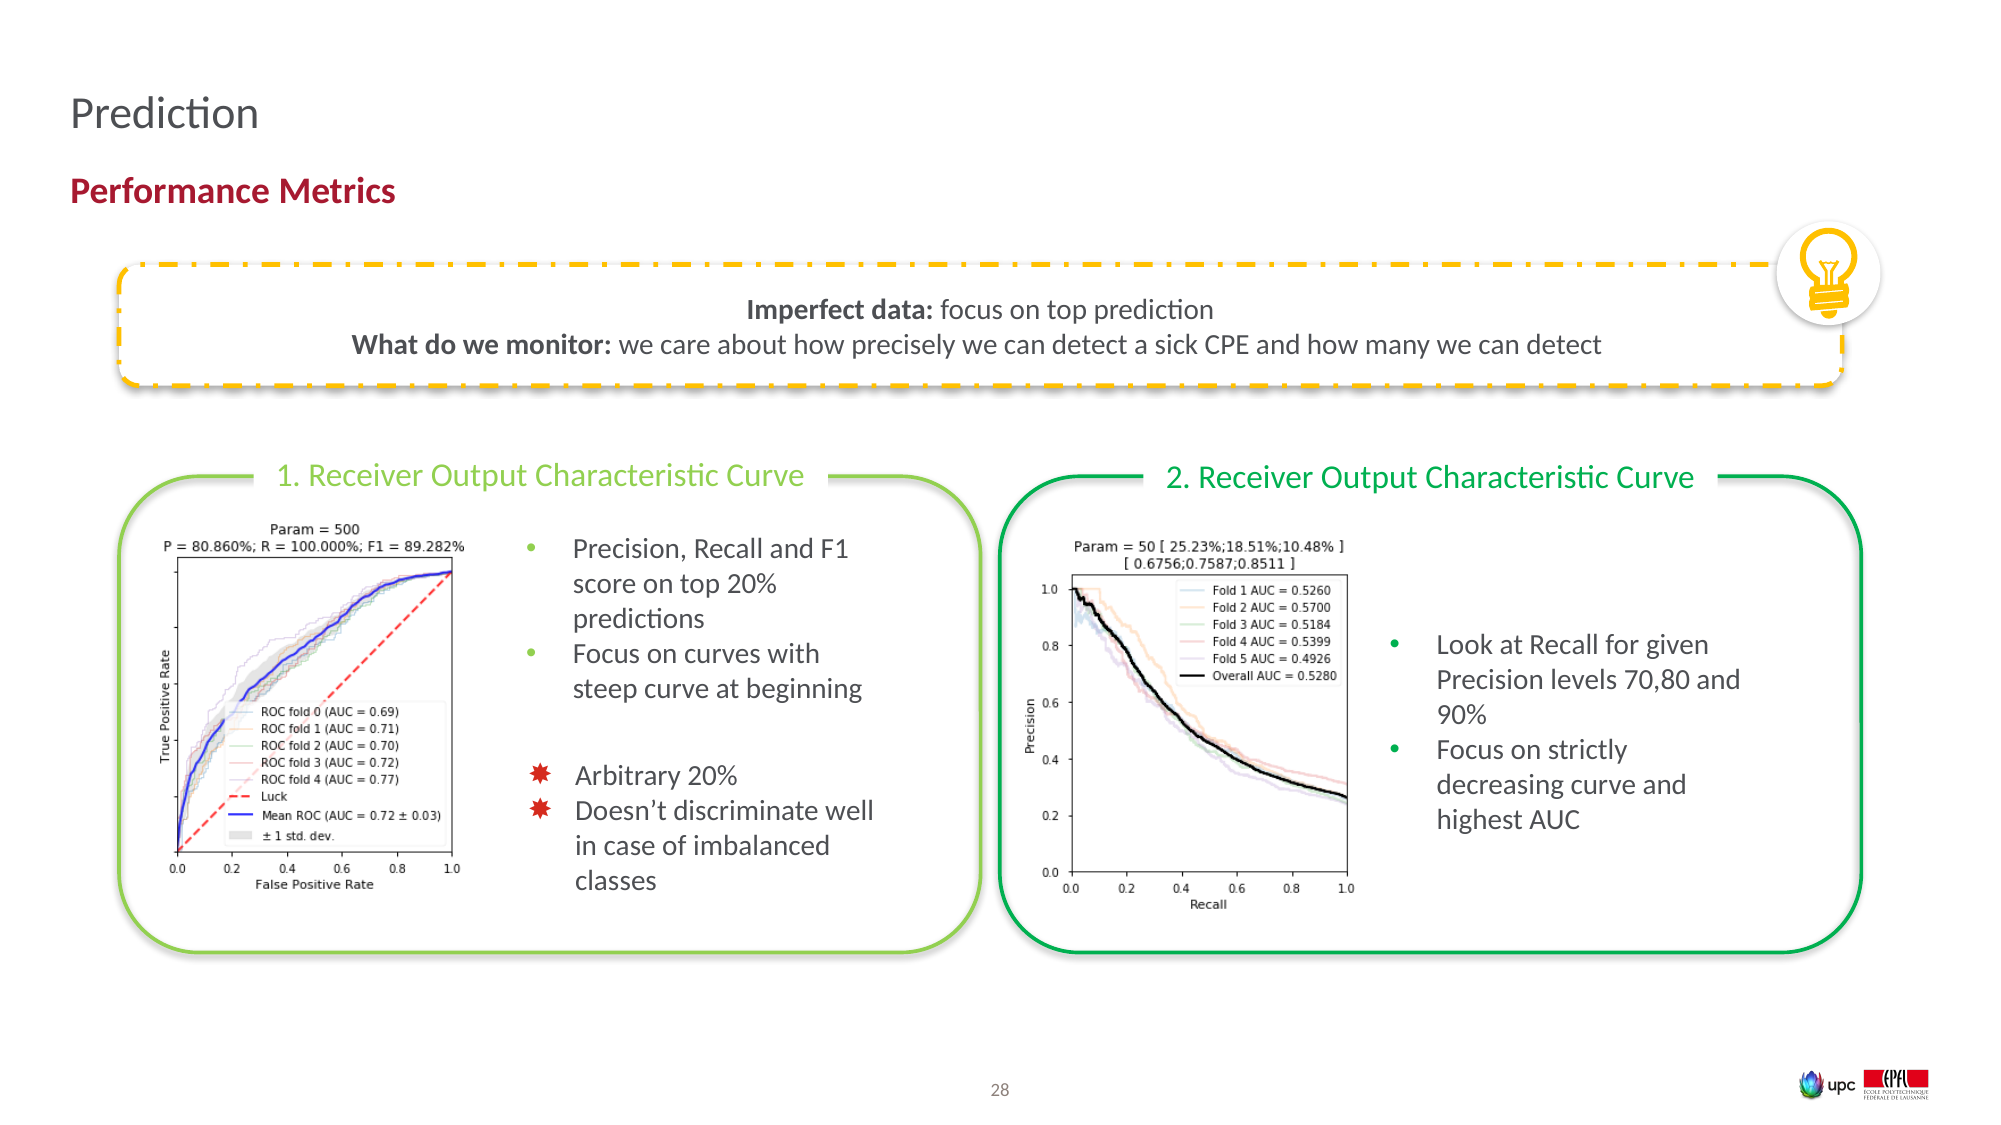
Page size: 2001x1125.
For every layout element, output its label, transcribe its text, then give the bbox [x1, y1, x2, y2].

list Performance Metrics [70, 165, 1930, 222]
title Prediction [70, 30, 1930, 138]
text_box Look at Recall for given Precision levels 70,80 and 90% Focus on strictly decreasing curve and highest AUC [1374, 618, 1763, 843]
text_box [999, 475, 1863, 954]
text_box 2. Receiver Output Characteristic Curve [1143, 448, 1718, 503]
picture [1795, 1068, 1930, 1102]
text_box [118, 445, 981, 953]
picture [1023, 538, 1356, 911]
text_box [118, 221, 1881, 386]
